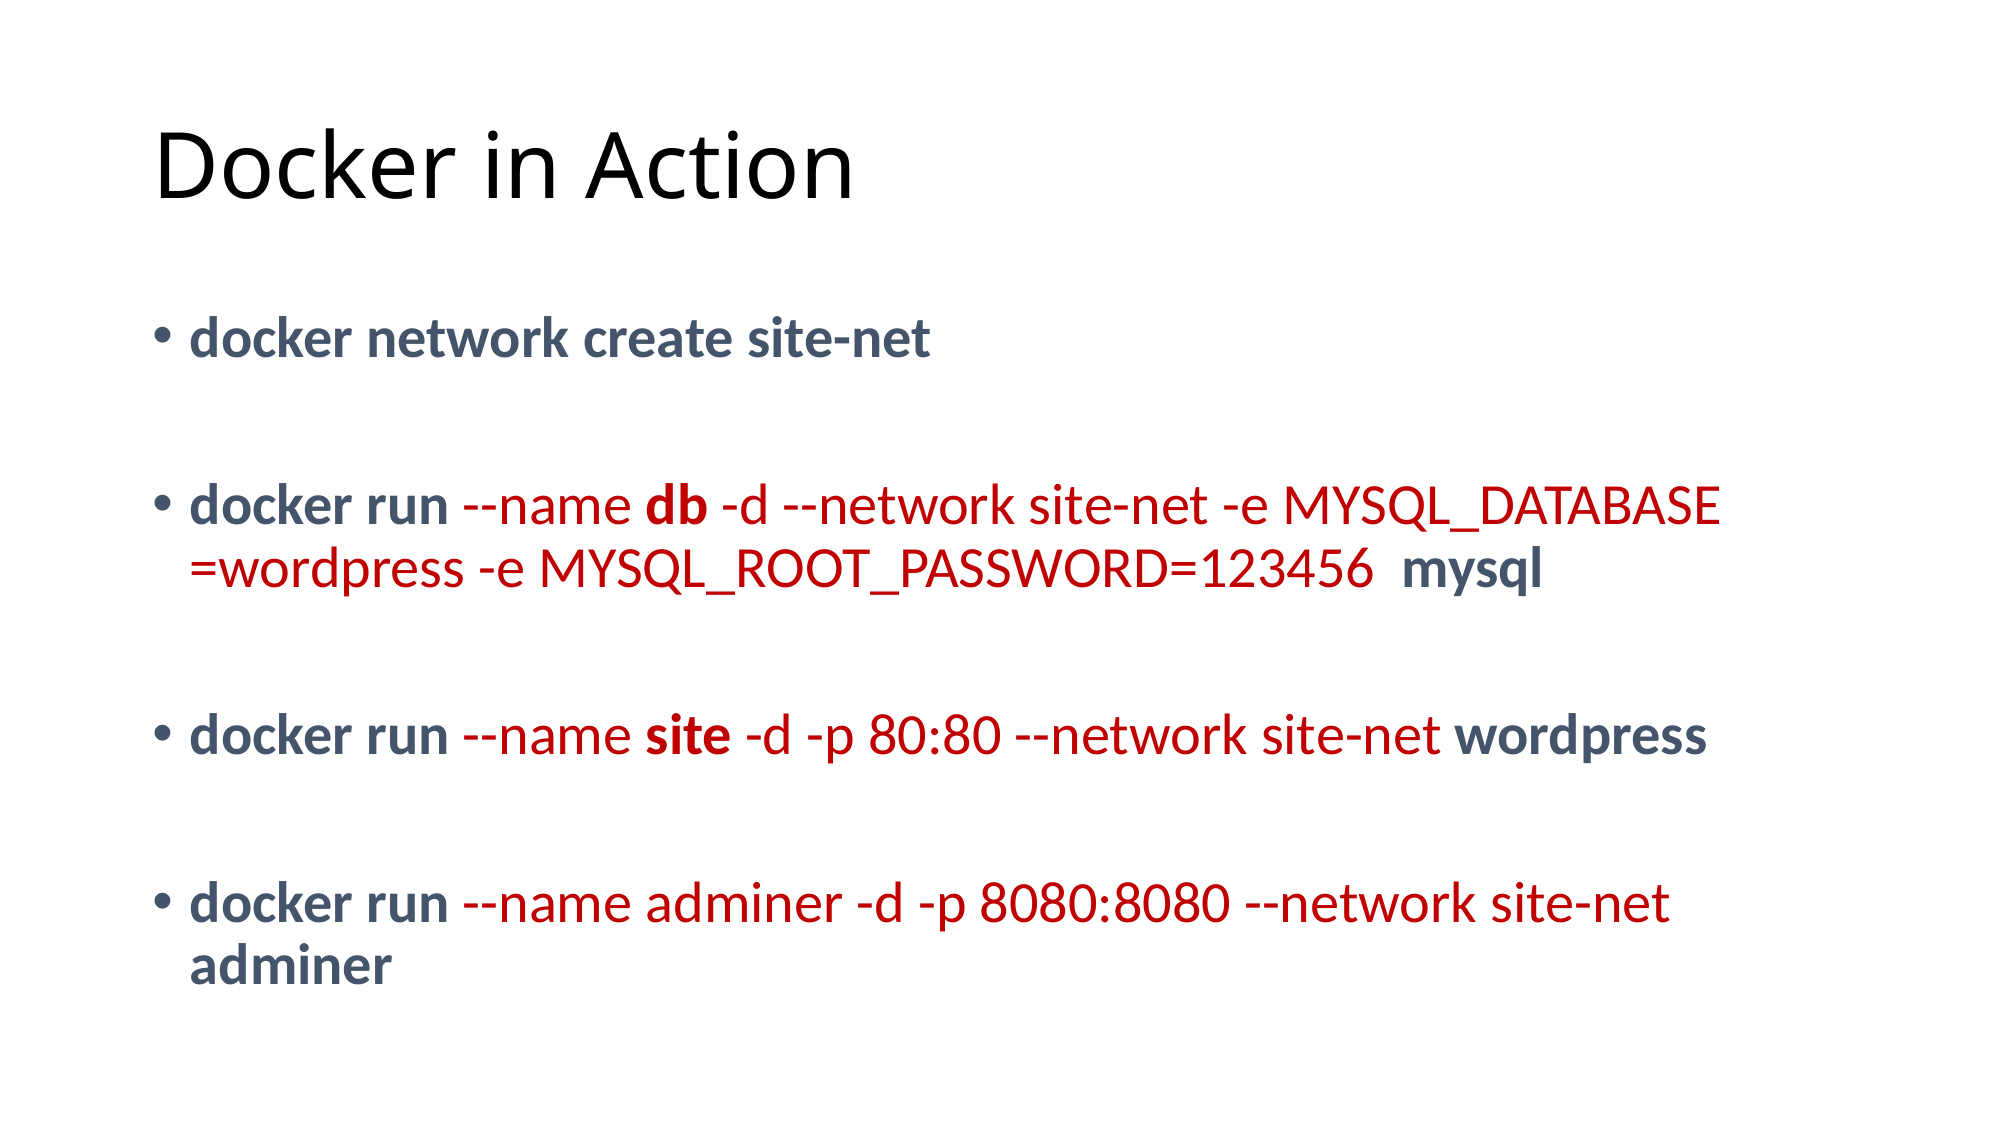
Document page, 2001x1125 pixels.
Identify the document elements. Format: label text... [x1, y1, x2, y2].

list docker network create site-net docker run --name db -d --network site-net -e MYSQL_DATABASE =wordpress -e MYSQL_ROOT_PASSWORD=123456 mysql docker run --name site -d -p 80:80 --network site-net wordpress docker run --name adminer -d -p 8080:8080 --network site-net adminer [137, 299, 1863, 1014]
title Docker in Action [137, 59, 1863, 278]
